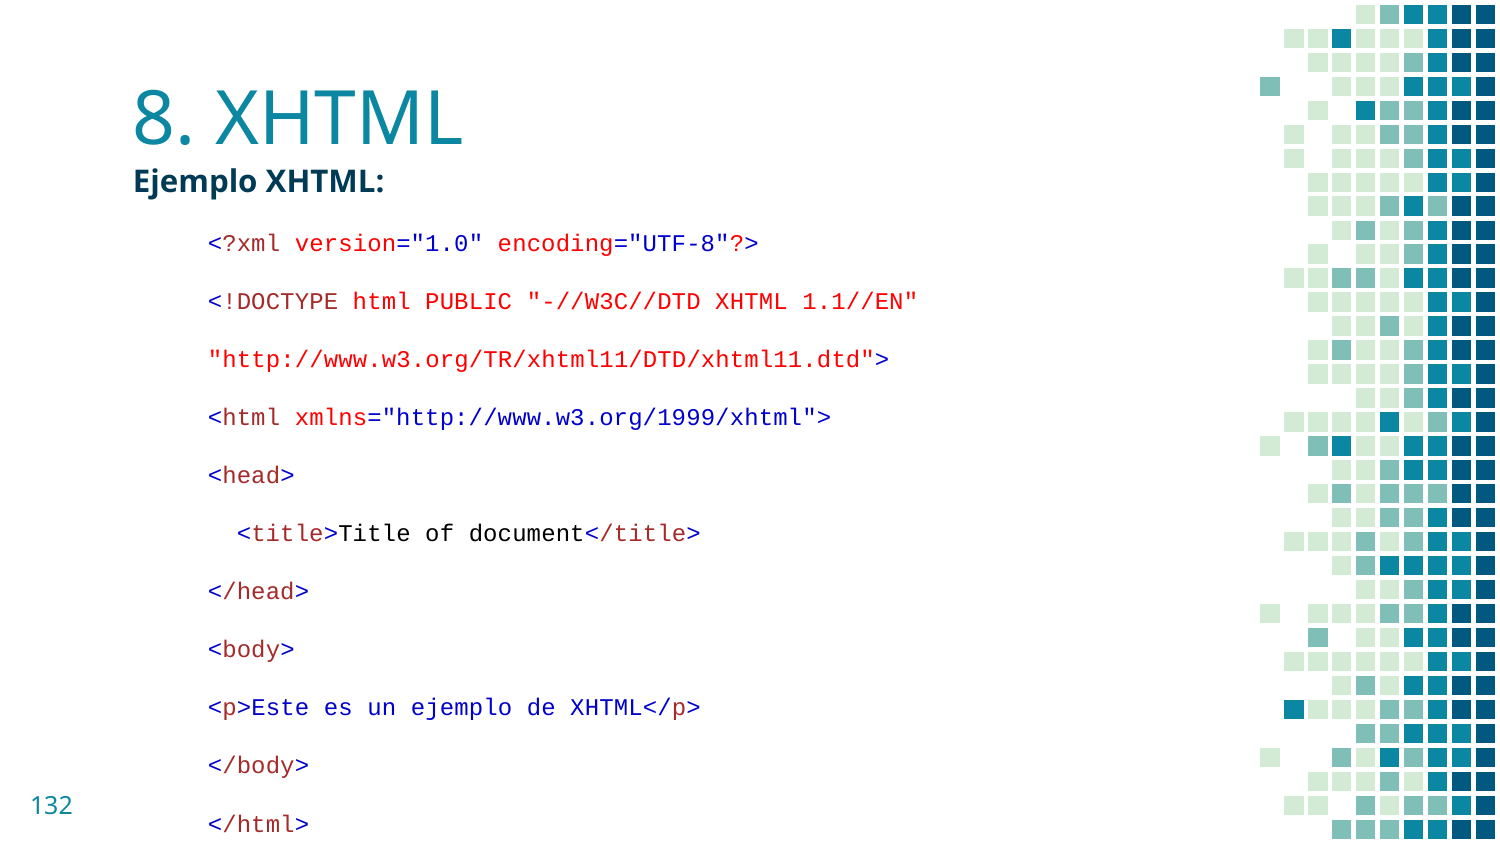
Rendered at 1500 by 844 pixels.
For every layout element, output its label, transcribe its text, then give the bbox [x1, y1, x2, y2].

list Ejemplo XHTML: <?xml version="1.0" encoding="UTF-8"?> <!DOCTYPE html PUBLIC "-//W3C//DTD XHTML 1.1//EN" "http://www.w3.org/TR/xhtml11/DTD/xhtml11.dtd"> <html xmlns="http://www.w3.org/1999/xhtml"> <head> <title>Title of document</title> </head> <body> <p>Este es un ejemplo de XHTML</p> </body> </html> . [117, 140, 1493, 637]
title 8. XHTML [117, 33, 1227, 140]
slide_number ‹#› [15, 774, 105, 839]
